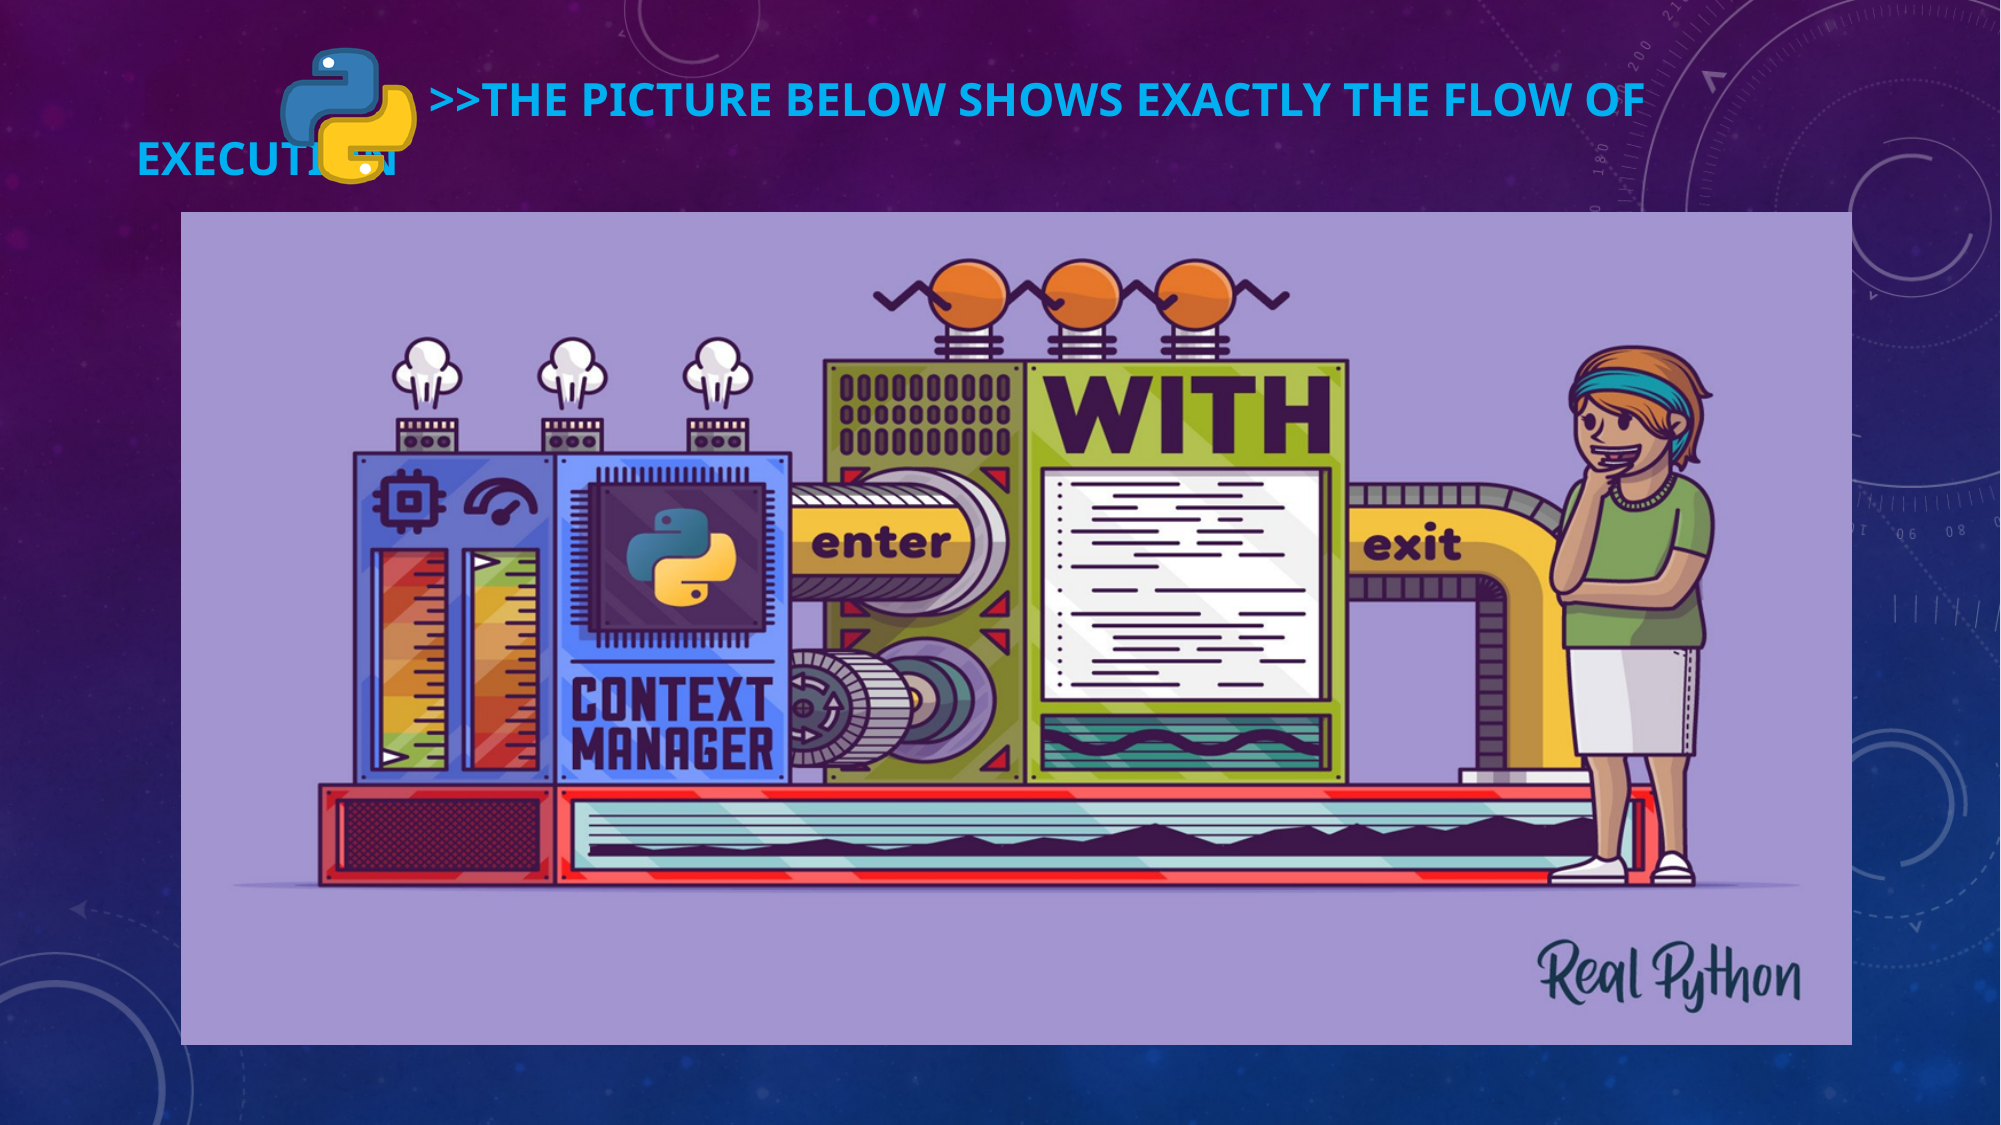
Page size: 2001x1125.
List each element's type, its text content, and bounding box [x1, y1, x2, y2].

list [181, 211, 1852, 1045]
title >>The picture below shows exactly the flow of execution [120, 25, 1852, 264]
picture [0, 0, 2001, 1125]
